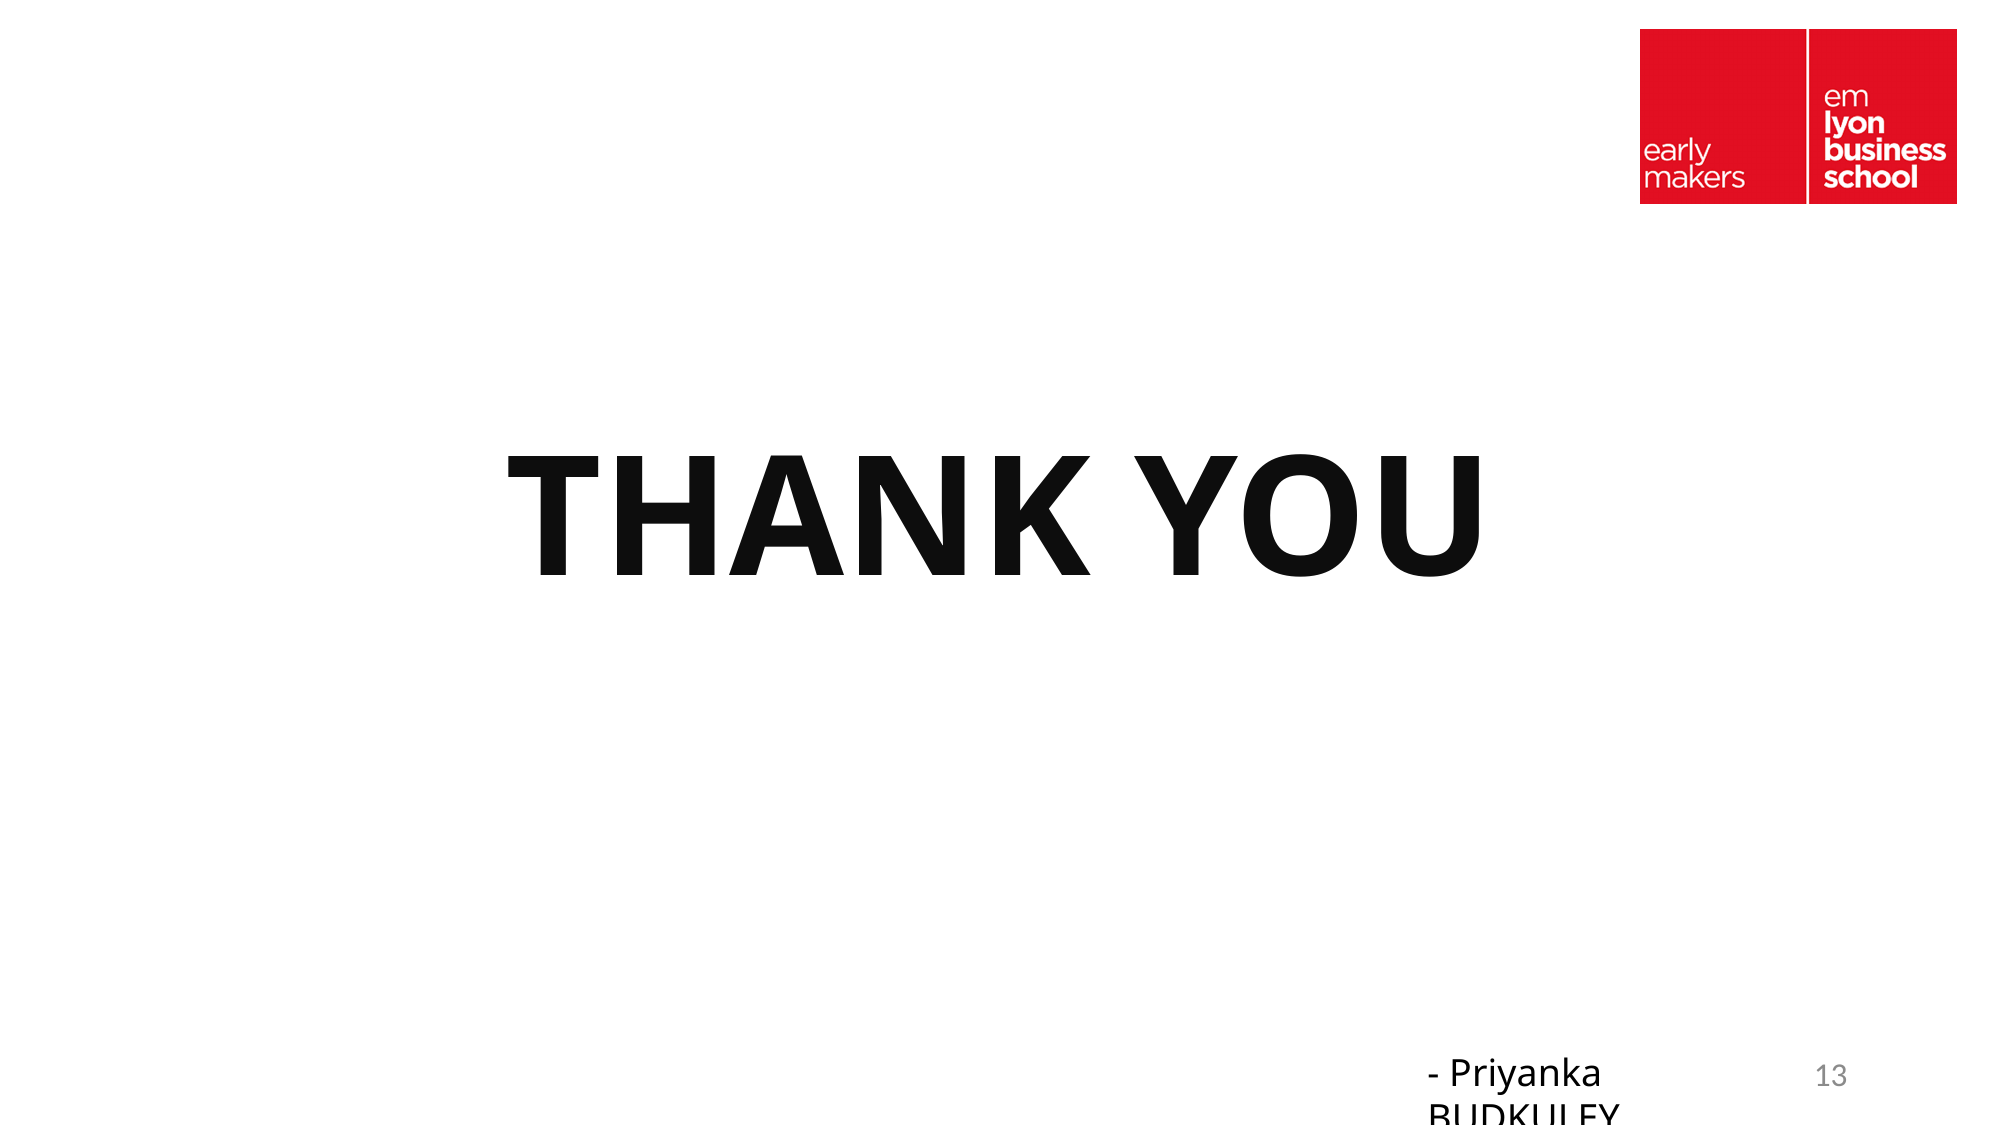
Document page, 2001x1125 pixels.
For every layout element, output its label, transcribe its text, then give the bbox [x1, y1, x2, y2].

slide_number 13 [1412, 1042, 1863, 1103]
text_box Thank you [63, 401, 1937, 616]
picture [1640, 29, 1957, 204]
